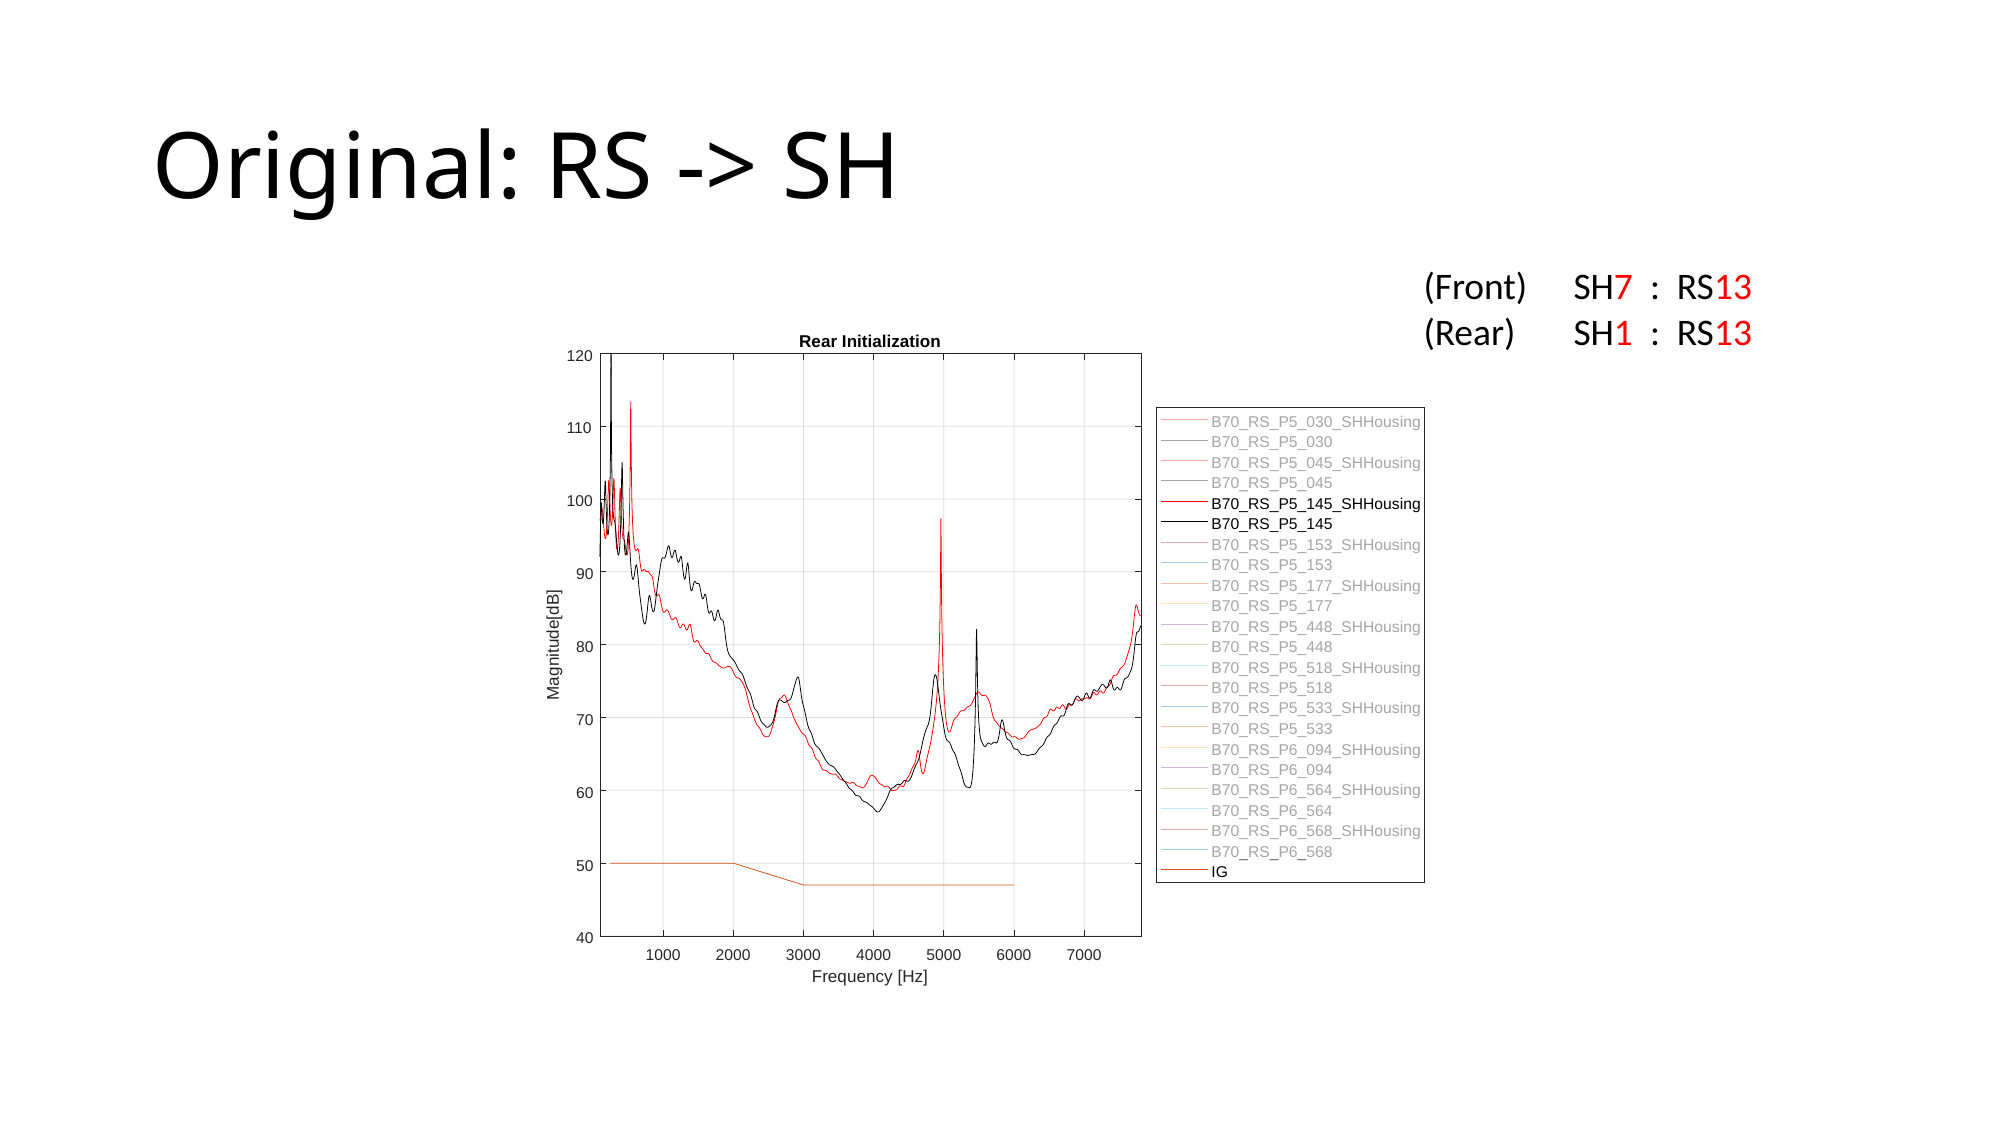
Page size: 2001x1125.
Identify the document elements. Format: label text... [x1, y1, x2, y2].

title Original: RS -> SH [137, 59, 1863, 278]
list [509, 299, 1491, 1014]
text_box (Front) SH7 : RS13 (Rear) SH1 : RS13 [1408, 255, 1804, 360]
